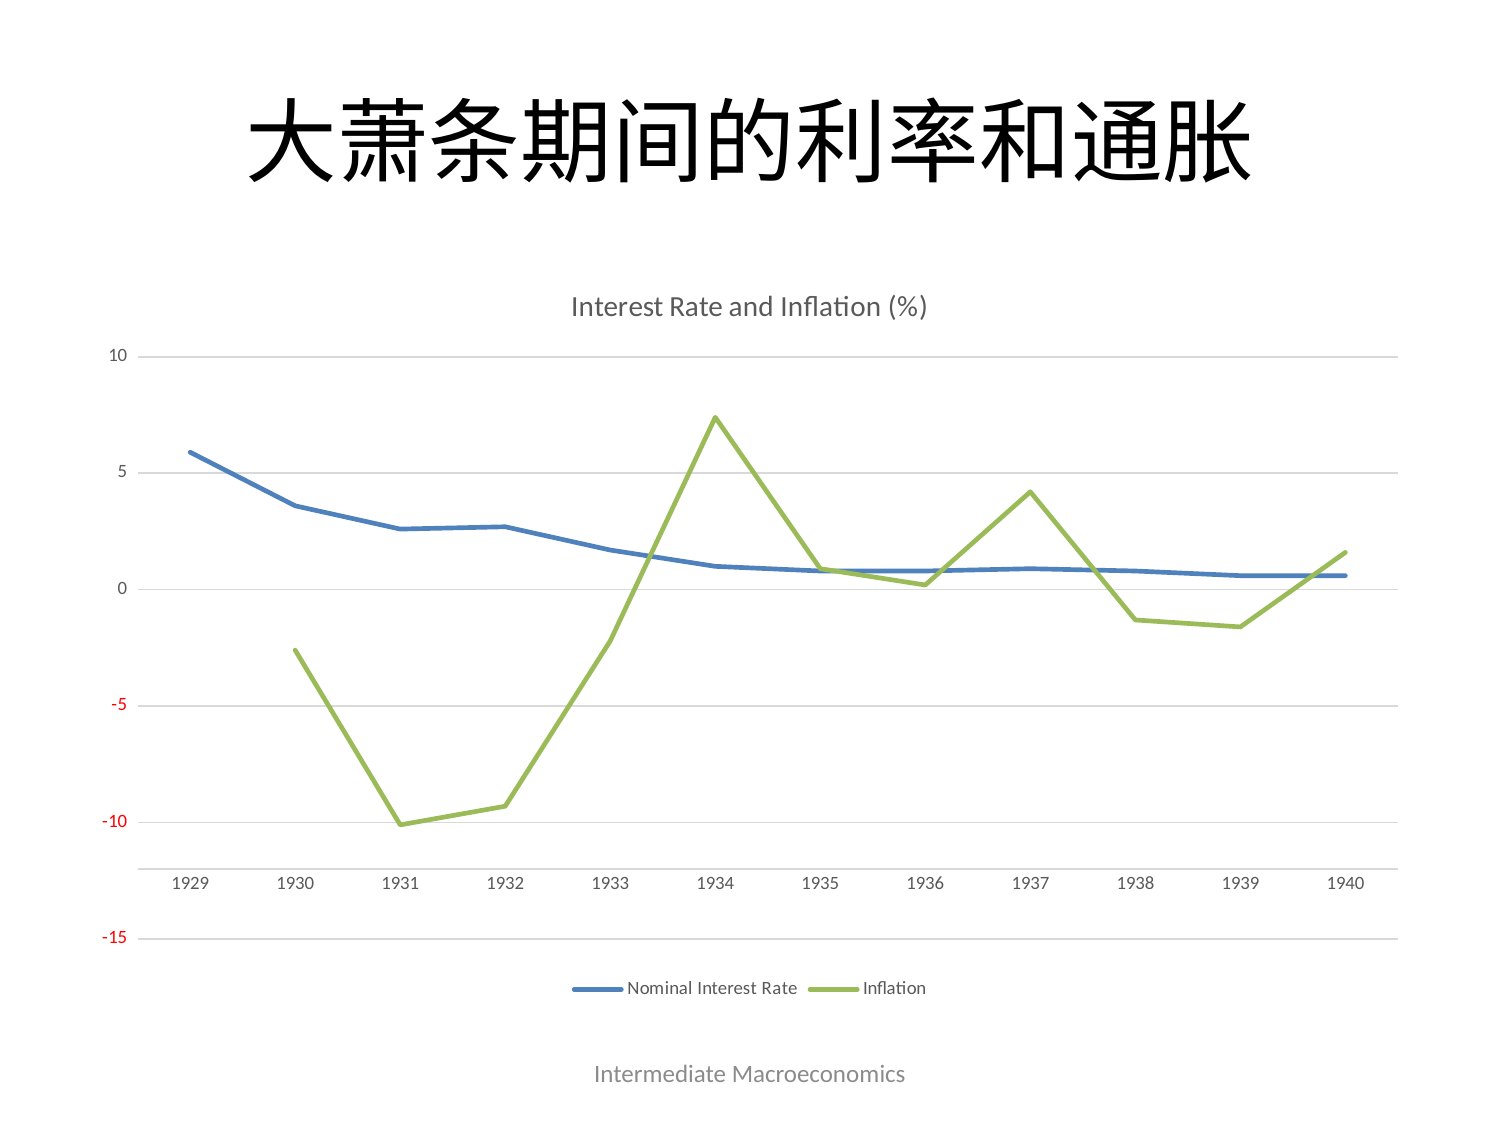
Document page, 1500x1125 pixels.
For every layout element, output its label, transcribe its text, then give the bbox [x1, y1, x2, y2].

footer Intermediate Macroeconomics [512, 1042, 988, 1103]
title 大萧条期间的利率和通胀 [75, 45, 1425, 233]
chart [74, 262, 1426, 1006]
